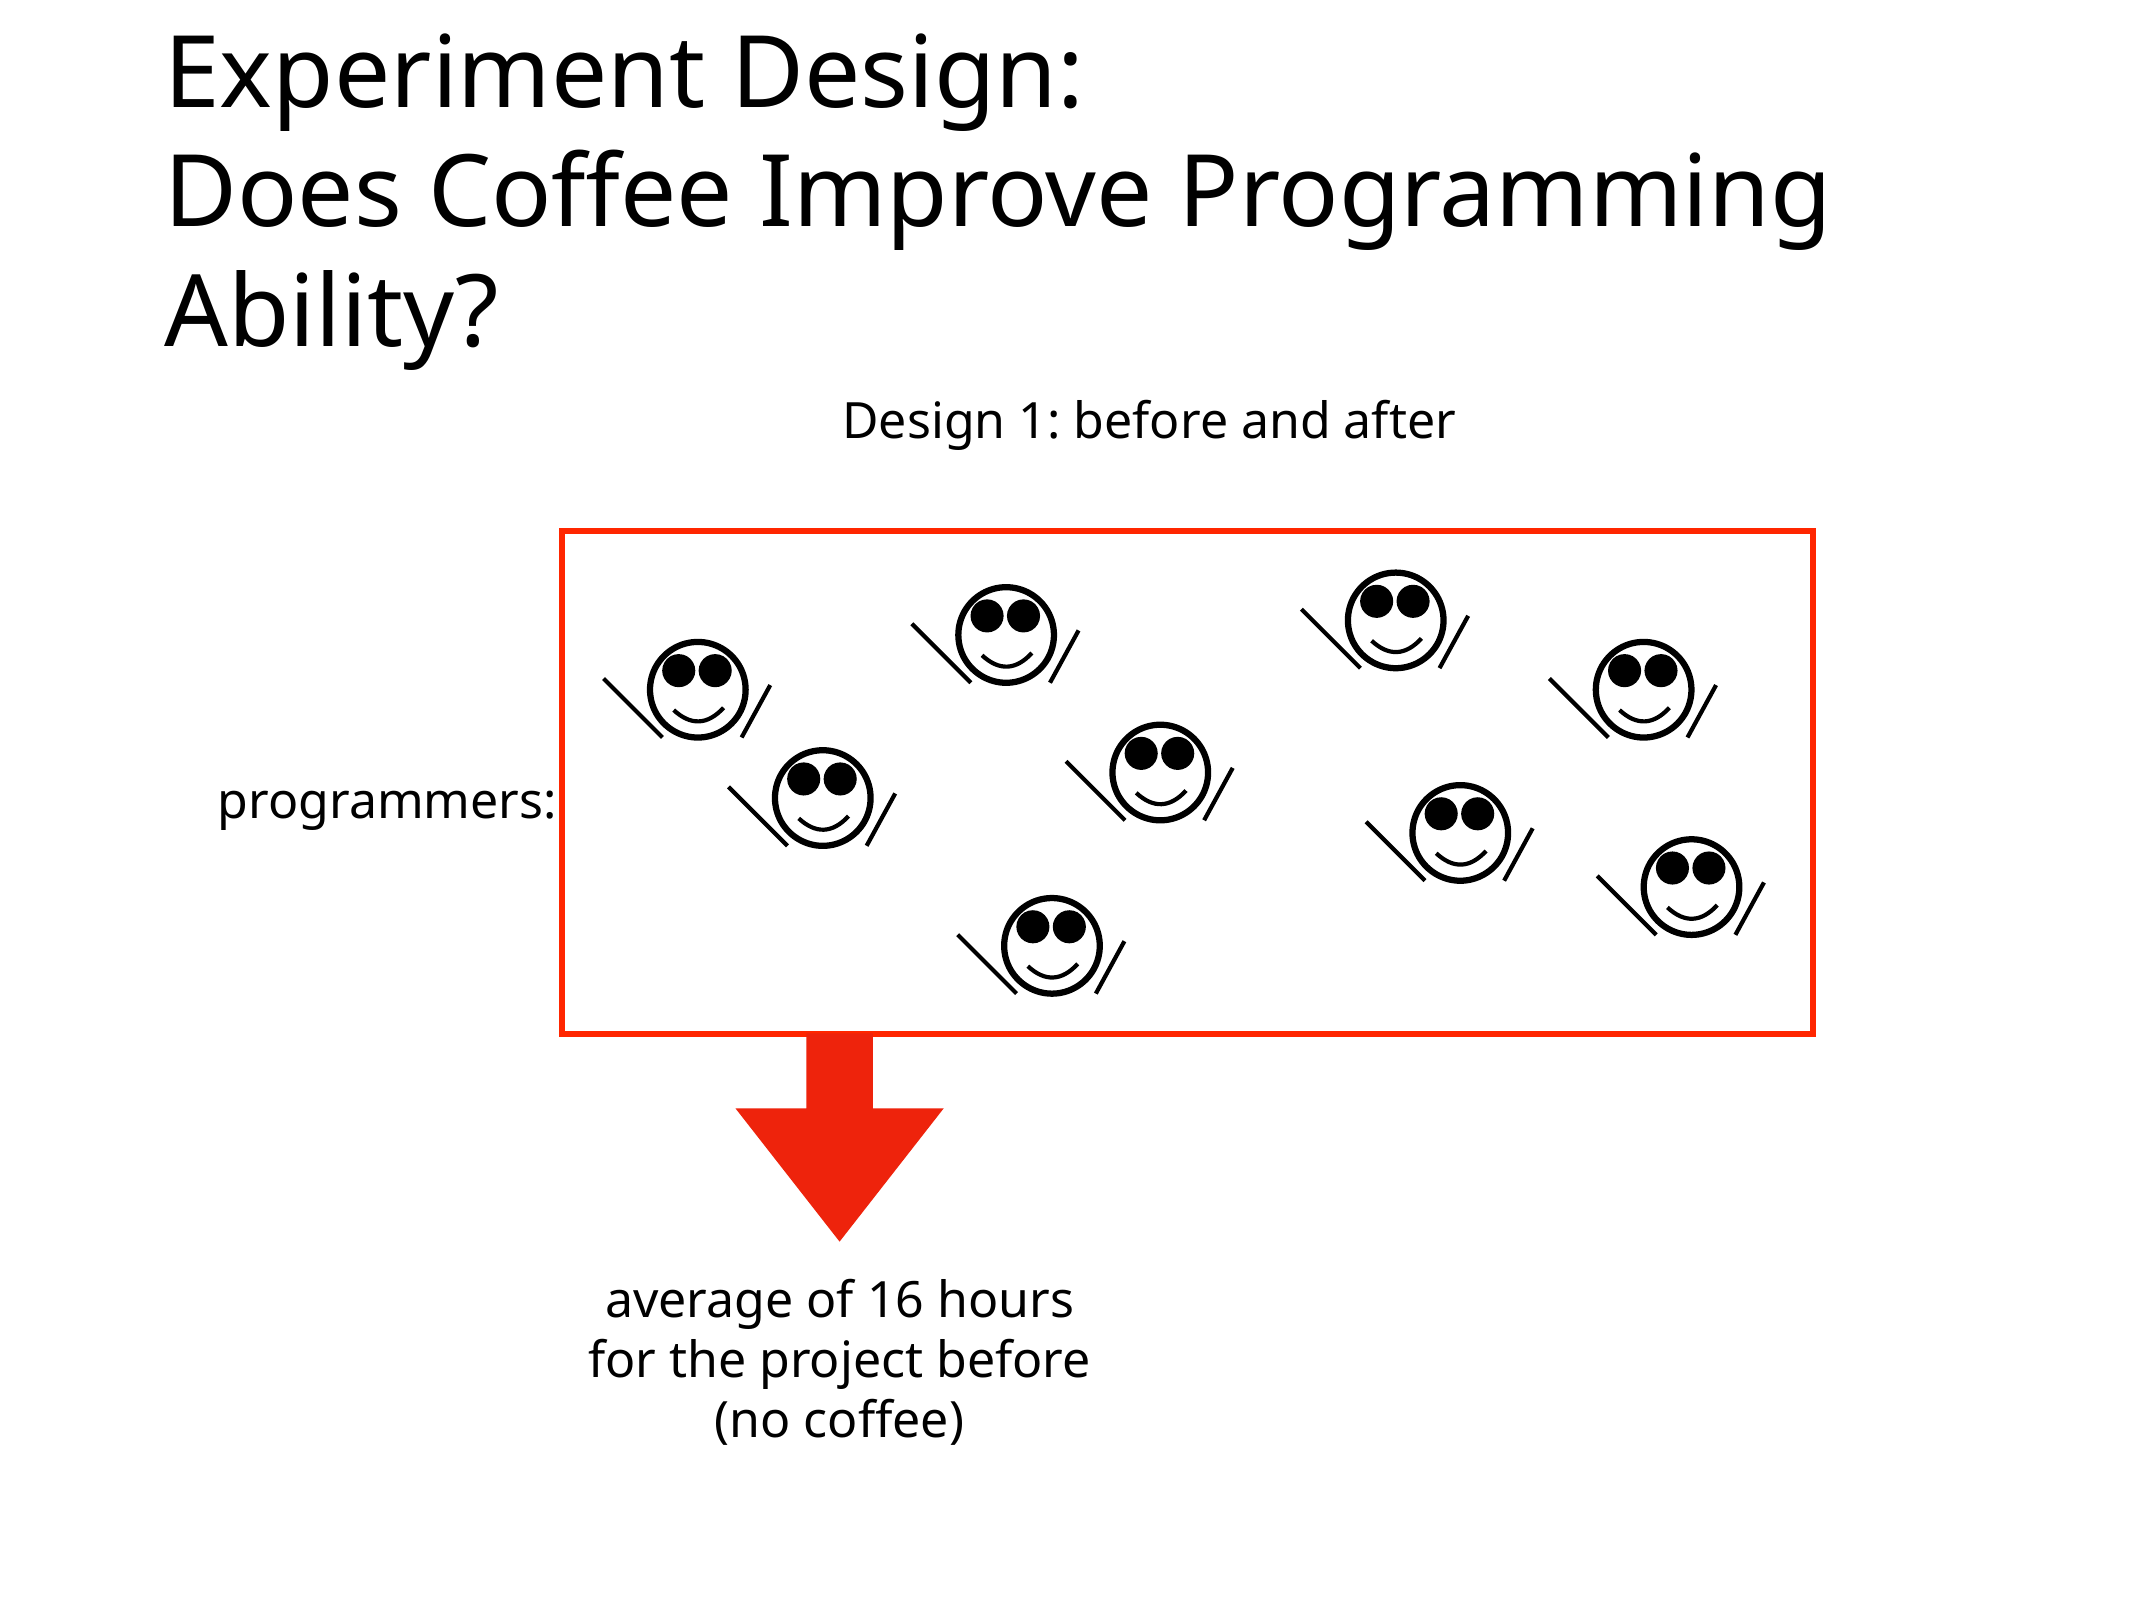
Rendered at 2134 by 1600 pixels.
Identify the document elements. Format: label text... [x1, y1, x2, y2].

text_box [1365, 784, 1533, 881]
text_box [957, 897, 1125, 994]
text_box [1549, 641, 1717, 738]
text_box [1597, 839, 1765, 936]
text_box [603, 641, 771, 738]
text_box [561, 530, 1813, 1034]
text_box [1301, 572, 1469, 669]
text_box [728, 749, 896, 847]
title Experiment Design: Does Coffee Improve Programming Ability? [155, 41, 2057, 333]
text_box [735, 1033, 944, 1242]
text_box programmers: [209, 759, 561, 837]
text_box average of 16 hours for the project before (no coffee) [579, 1259, 1100, 1456]
text_box Design 1: before and after [834, 379, 1465, 457]
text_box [911, 586, 1079, 684]
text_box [1065, 724, 1233, 821]
